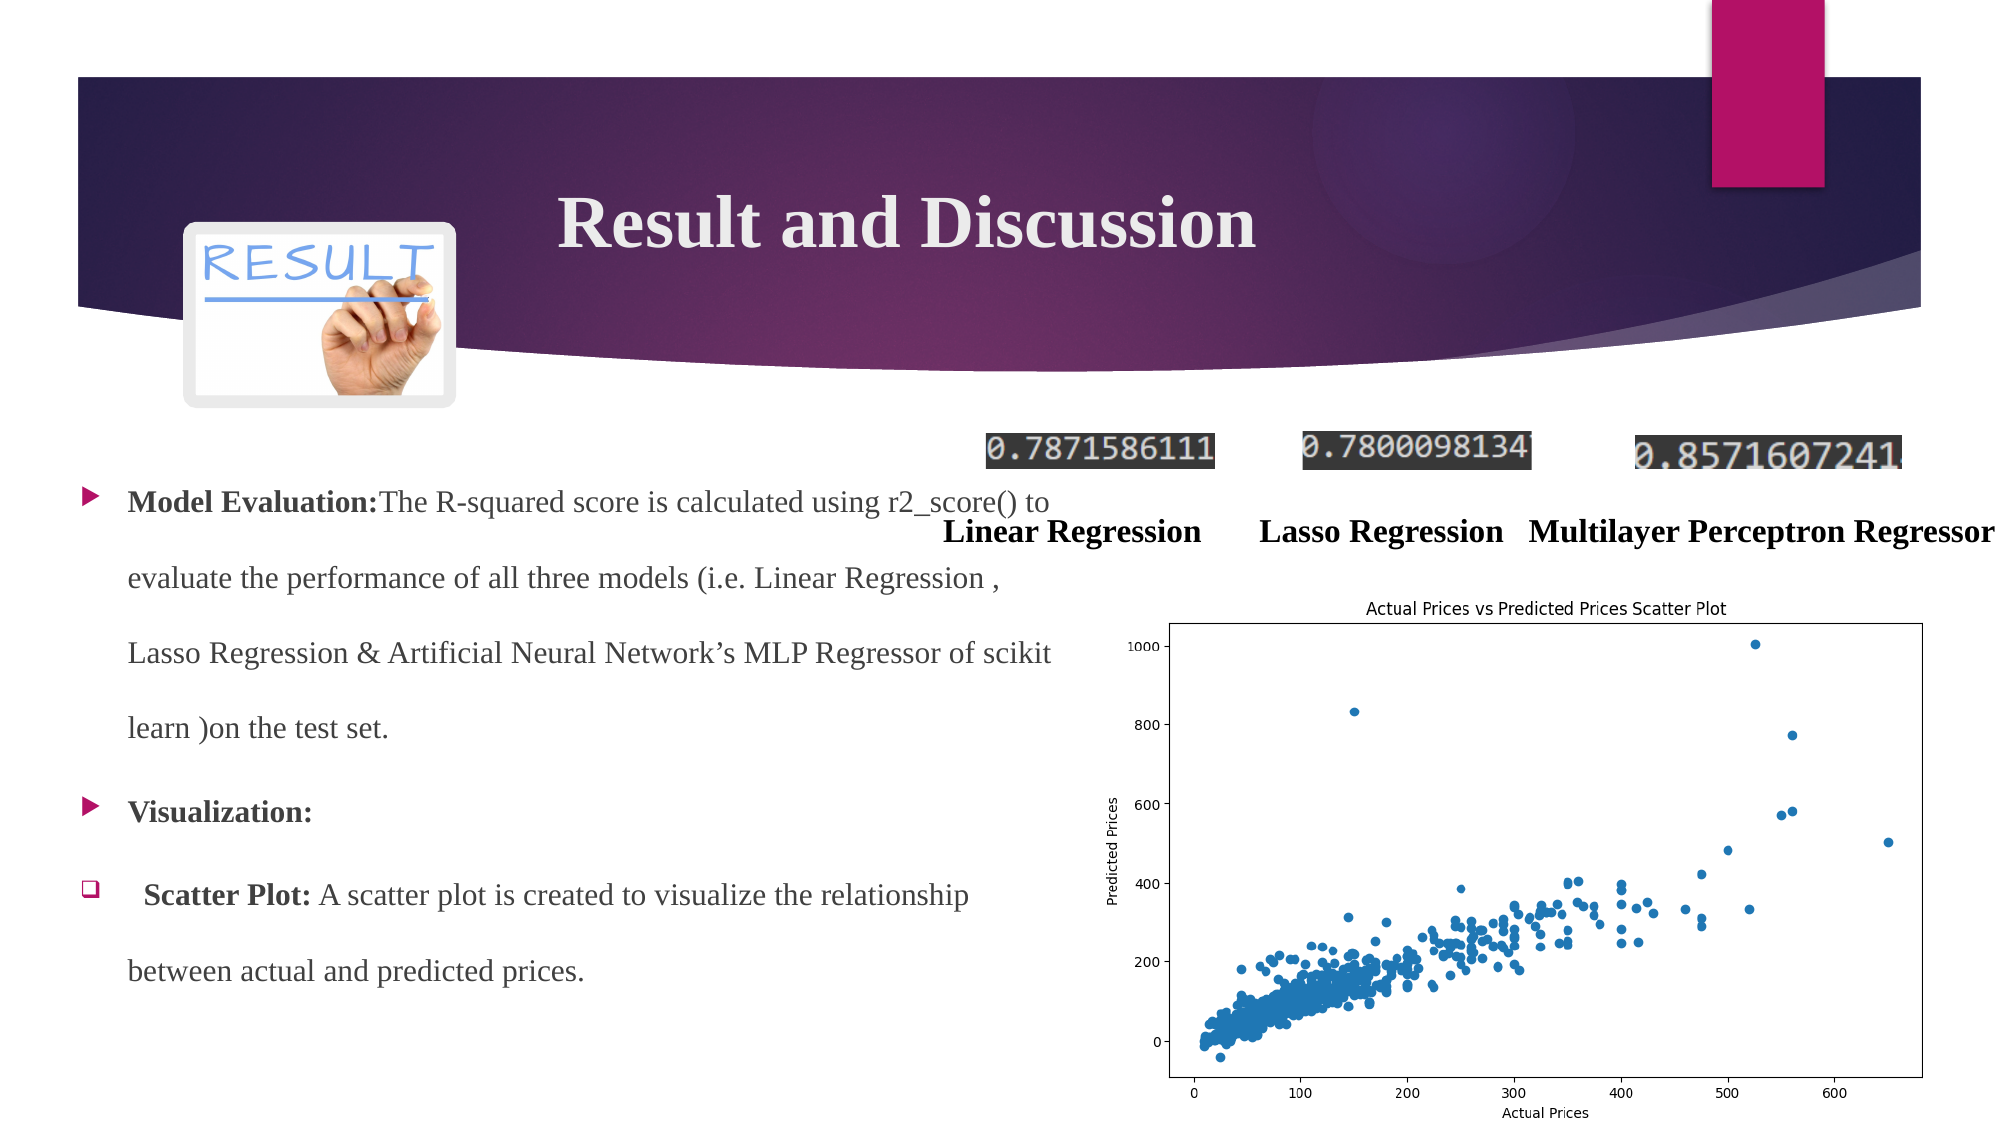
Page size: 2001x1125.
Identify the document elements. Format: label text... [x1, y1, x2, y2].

text_box Linear Regression Lasso Regression Multilayer Perceptron Regressor [928, 501, 2000, 557]
title Result and Discussion [189, 159, 1627, 276]
picture [1103, 600, 1924, 1119]
picture [985, 432, 1216, 469]
picture [189, 227, 451, 402]
picture [1302, 431, 1532, 470]
picture [1635, 435, 1902, 470]
list Model Evaluation:The R-squared score is calculated using r2_score() to evaluate the performance of all three models (i.e. Linear Regression , Lasso Regression & Artificial Neural Network’s MLP Regressor of scikit learn )on the test set. Visualization: Scatter Plot: A scatter plot is created to visualize the relationship between actual and predicted prices. [65, 435, 1089, 1040]
